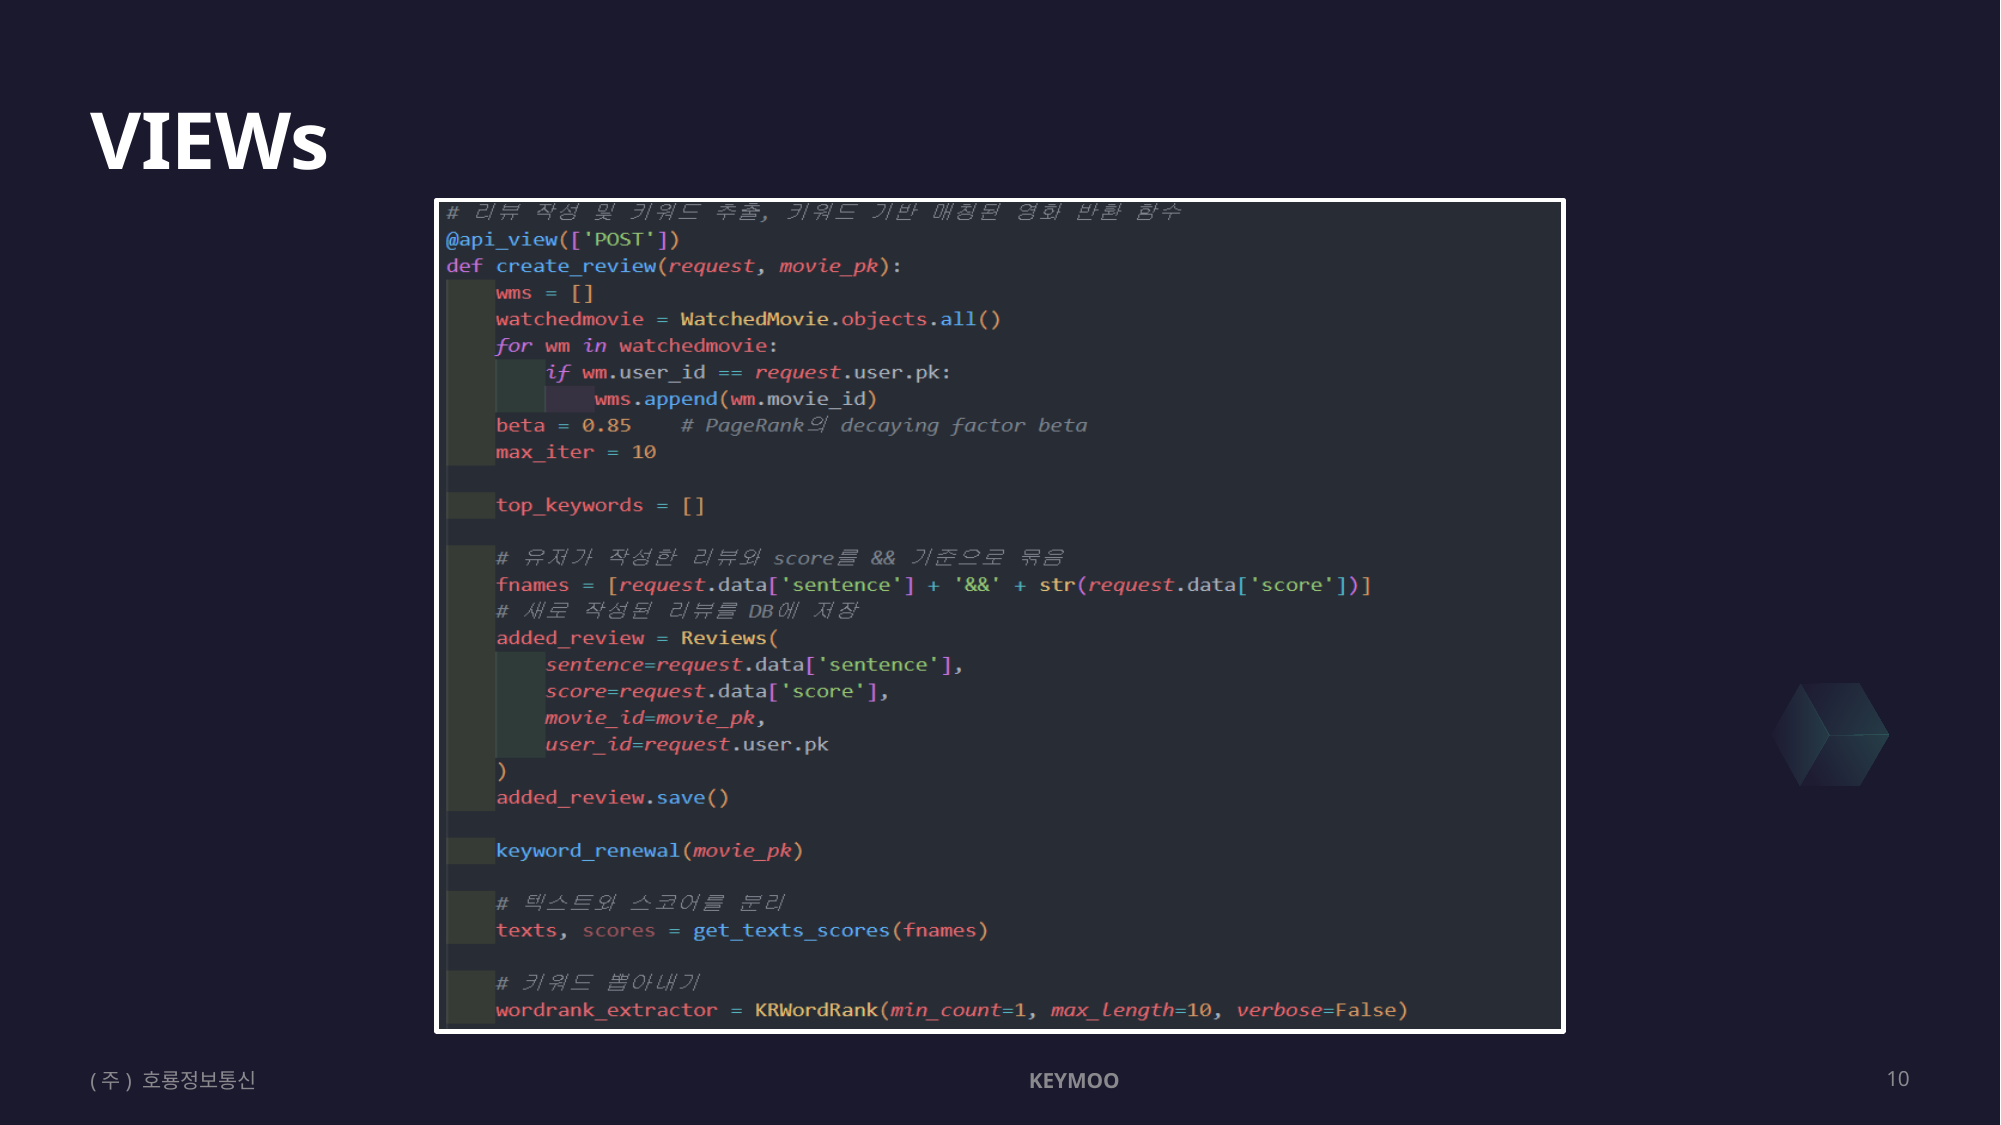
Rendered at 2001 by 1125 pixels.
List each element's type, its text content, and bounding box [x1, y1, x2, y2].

picture [438, 202, 1561, 1029]
slide_number (주) 호룡정보통신 [90, 1067, 522, 1093]
slide_number 10 [1632, 1067, 1910, 1093]
footer KEYMOO [551, 1067, 1598, 1093]
text_box VIEWs [90, 32, 362, 186]
